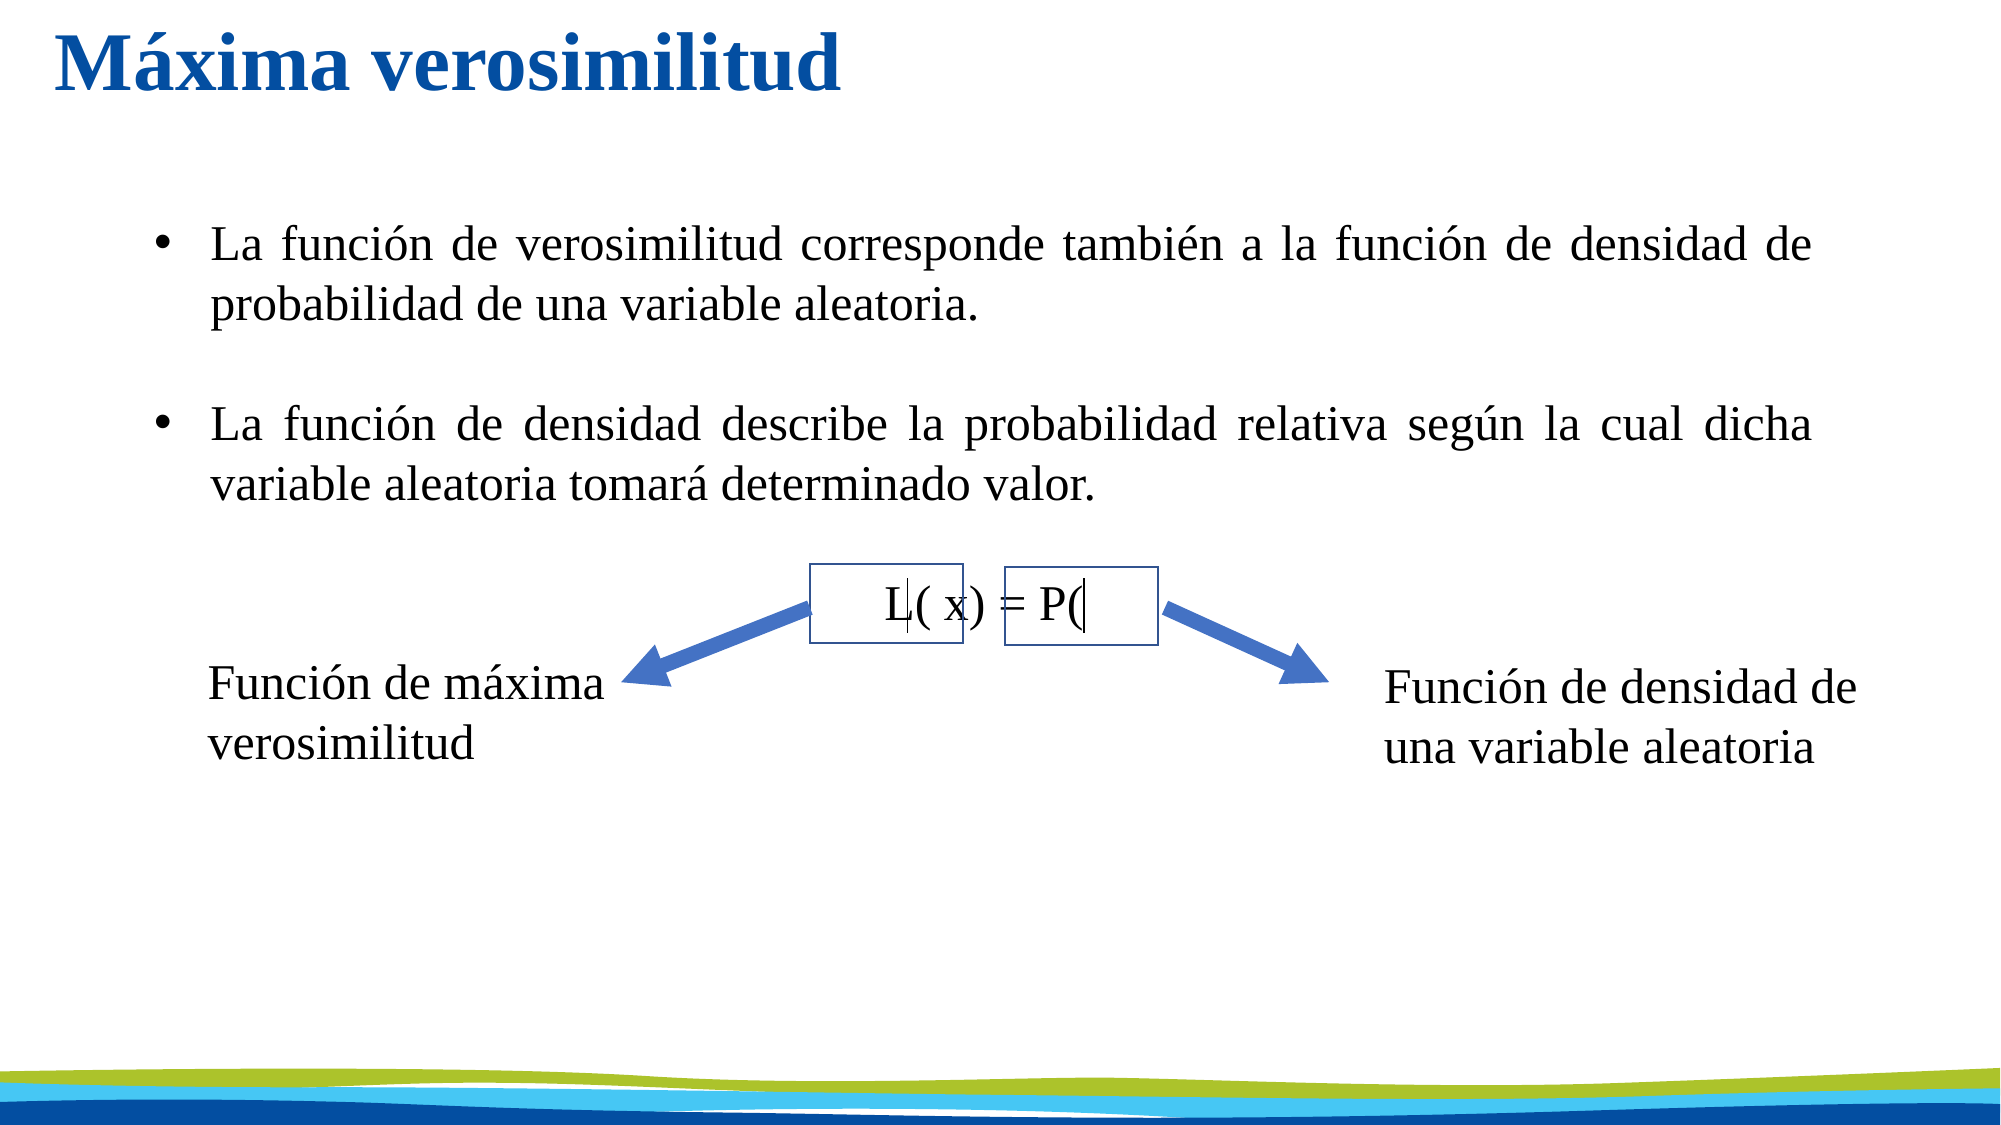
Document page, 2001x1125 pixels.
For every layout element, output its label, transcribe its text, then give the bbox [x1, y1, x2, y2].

title Máxima verosimilitud [55, 0, 1945, 157]
text_box [1004, 566, 1159, 646]
text_box Función de máxima verosimilitud [192, 642, 621, 778]
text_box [620, 607, 810, 683]
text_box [1164, 607, 1330, 683]
text_box Función de densidad de una variable aleatoria [1369, 646, 1931, 781]
text_box [809, 563, 964, 644]
